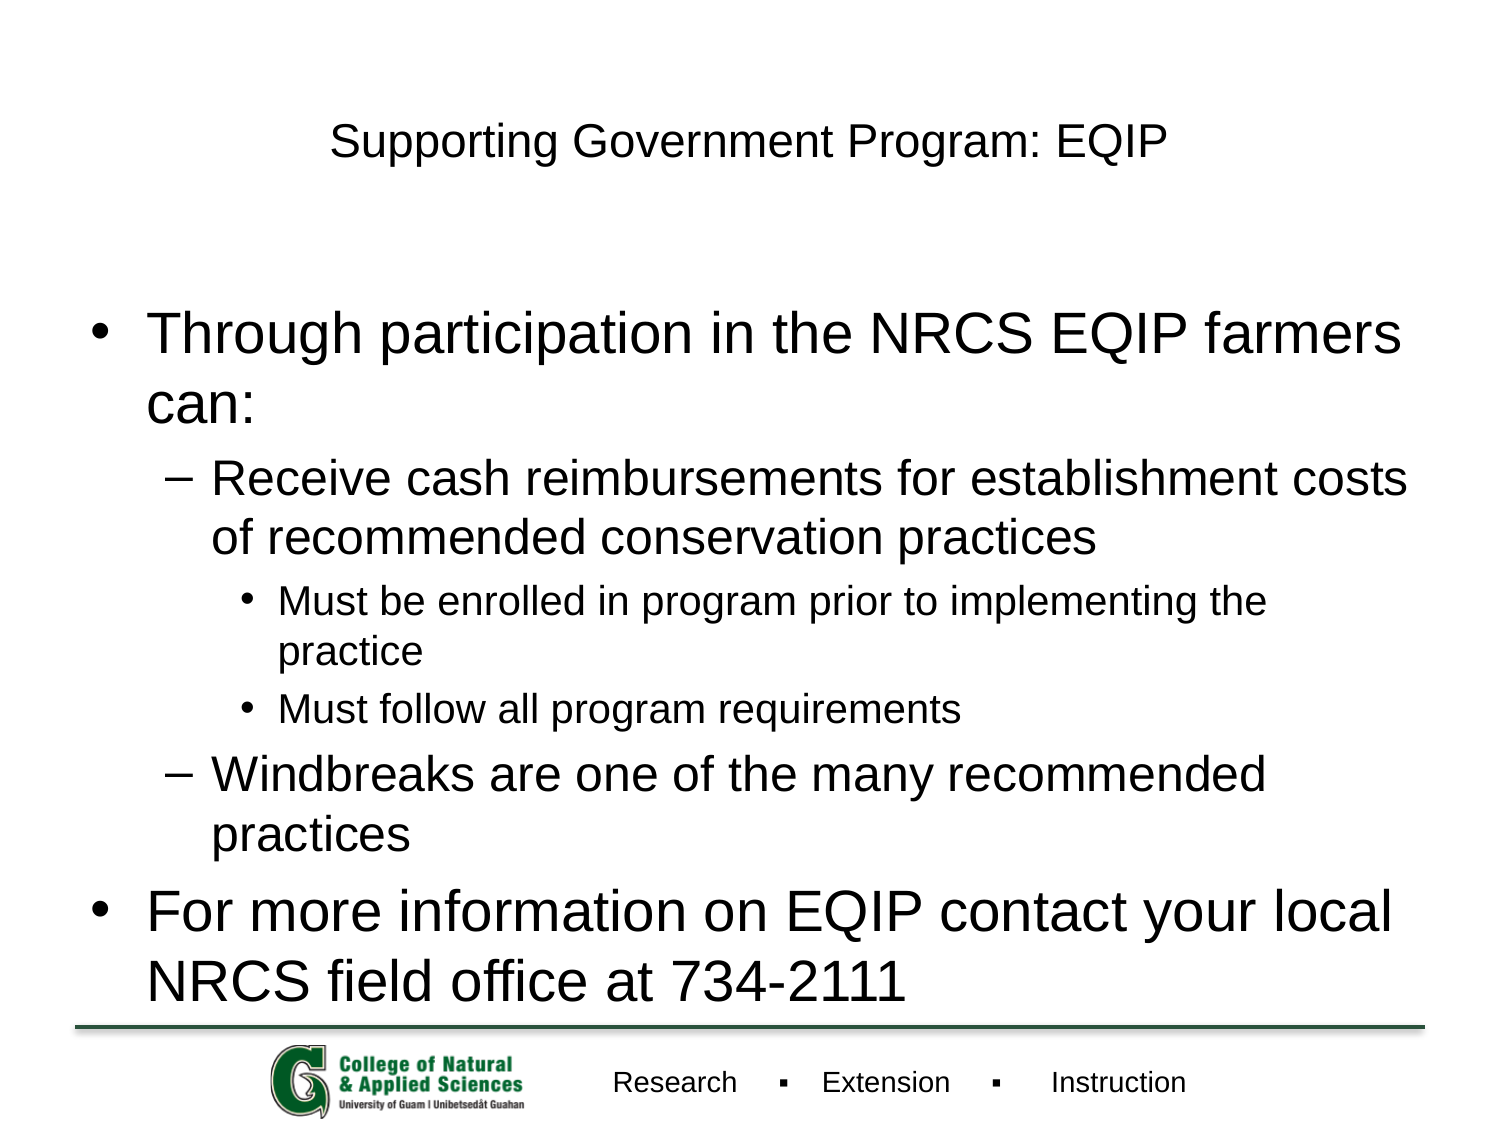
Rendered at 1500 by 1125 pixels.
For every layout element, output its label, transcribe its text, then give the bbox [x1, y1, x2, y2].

title Supporting Government Program: EQIP [75, 45, 1425, 233]
list Through participation in the NRCS EQIP farmers can: Receive cash reimbursements for establishment costs of recommended conservation practices Must be enrolled in program prior to implementing the practice Must follow all program requirements Windbreaks are one of the many recommended practices For more information on EQIP contact your local NRCS field office at 734-2111 [75, 287, 1425, 1063]
